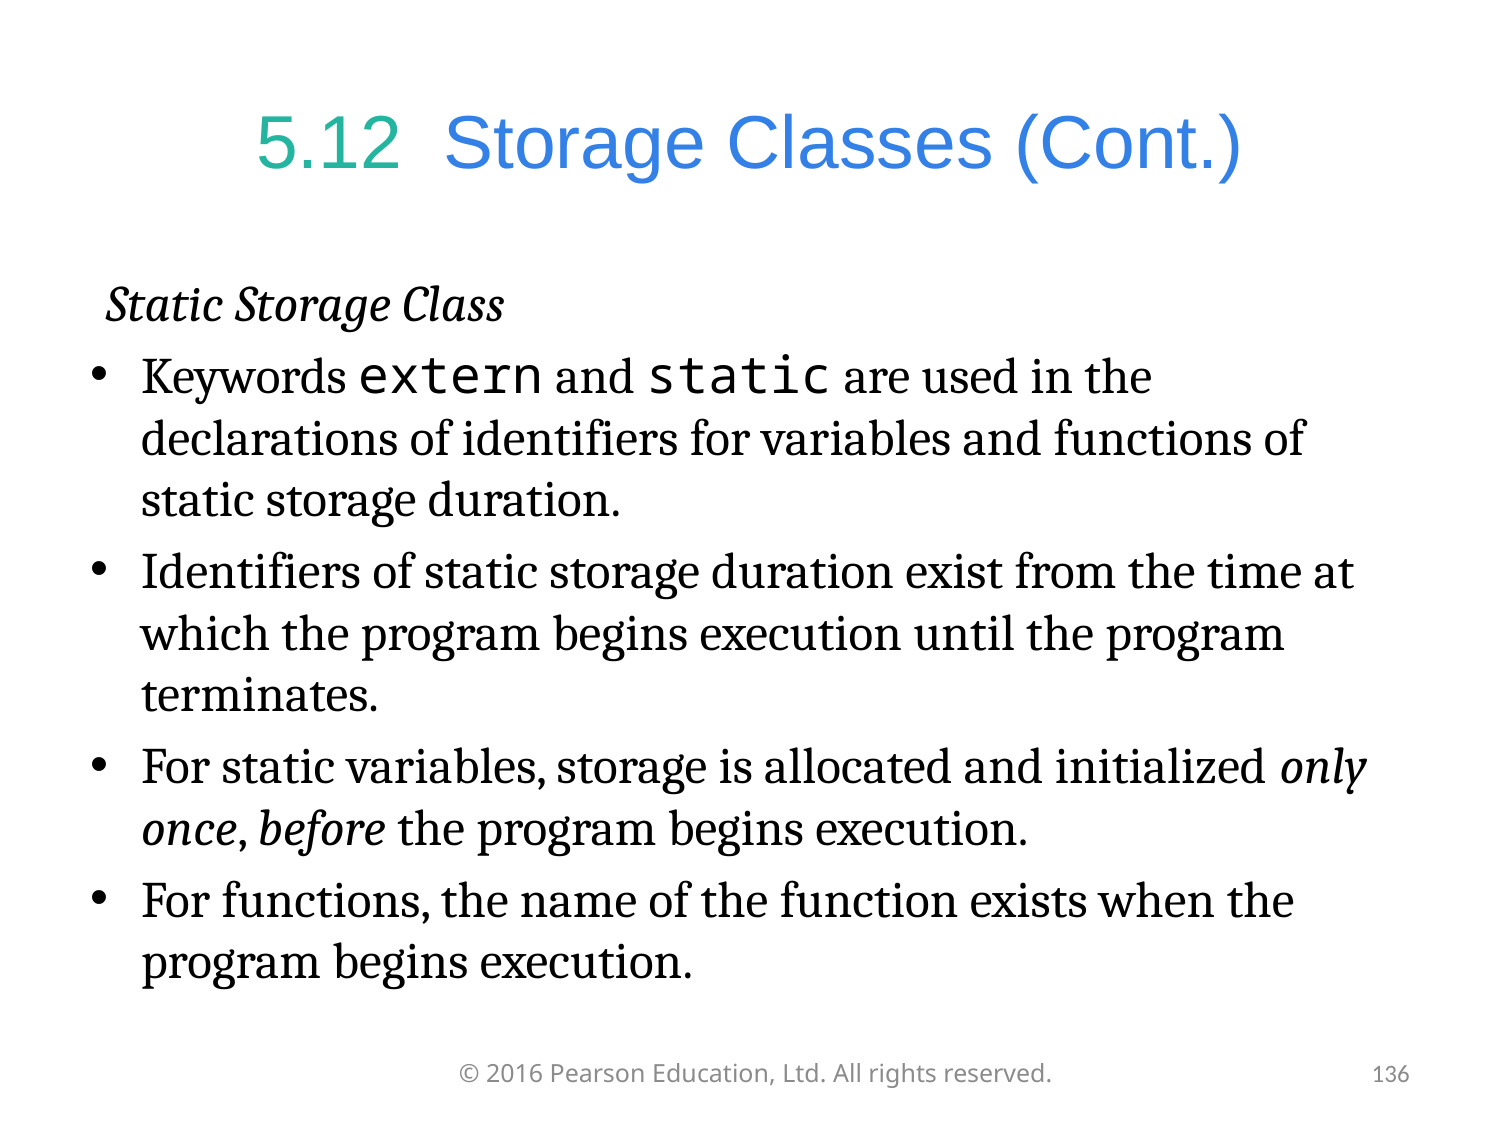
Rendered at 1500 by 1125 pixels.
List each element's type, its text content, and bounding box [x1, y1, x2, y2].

footer © 2016 Pearson Education, Ltd. All rights reserved. [362, 1042, 1074, 1103]
list Static Storage Class Keywords extern and static are used in the declarations of identifiers for variables and functions of static storage duration. Identifiers of static storage duration exist from the time at which the program begins execution until the program terminates. For static variables, storage is allocated and initialized only once, before the program begins execution. For functions, the name of the function exists when the program begins execution. [75, 262, 1425, 1005]
slide_number 136 [1074, 1042, 1425, 1103]
title 5.12 Storage Classes (Cont.) [75, 45, 1425, 233]
